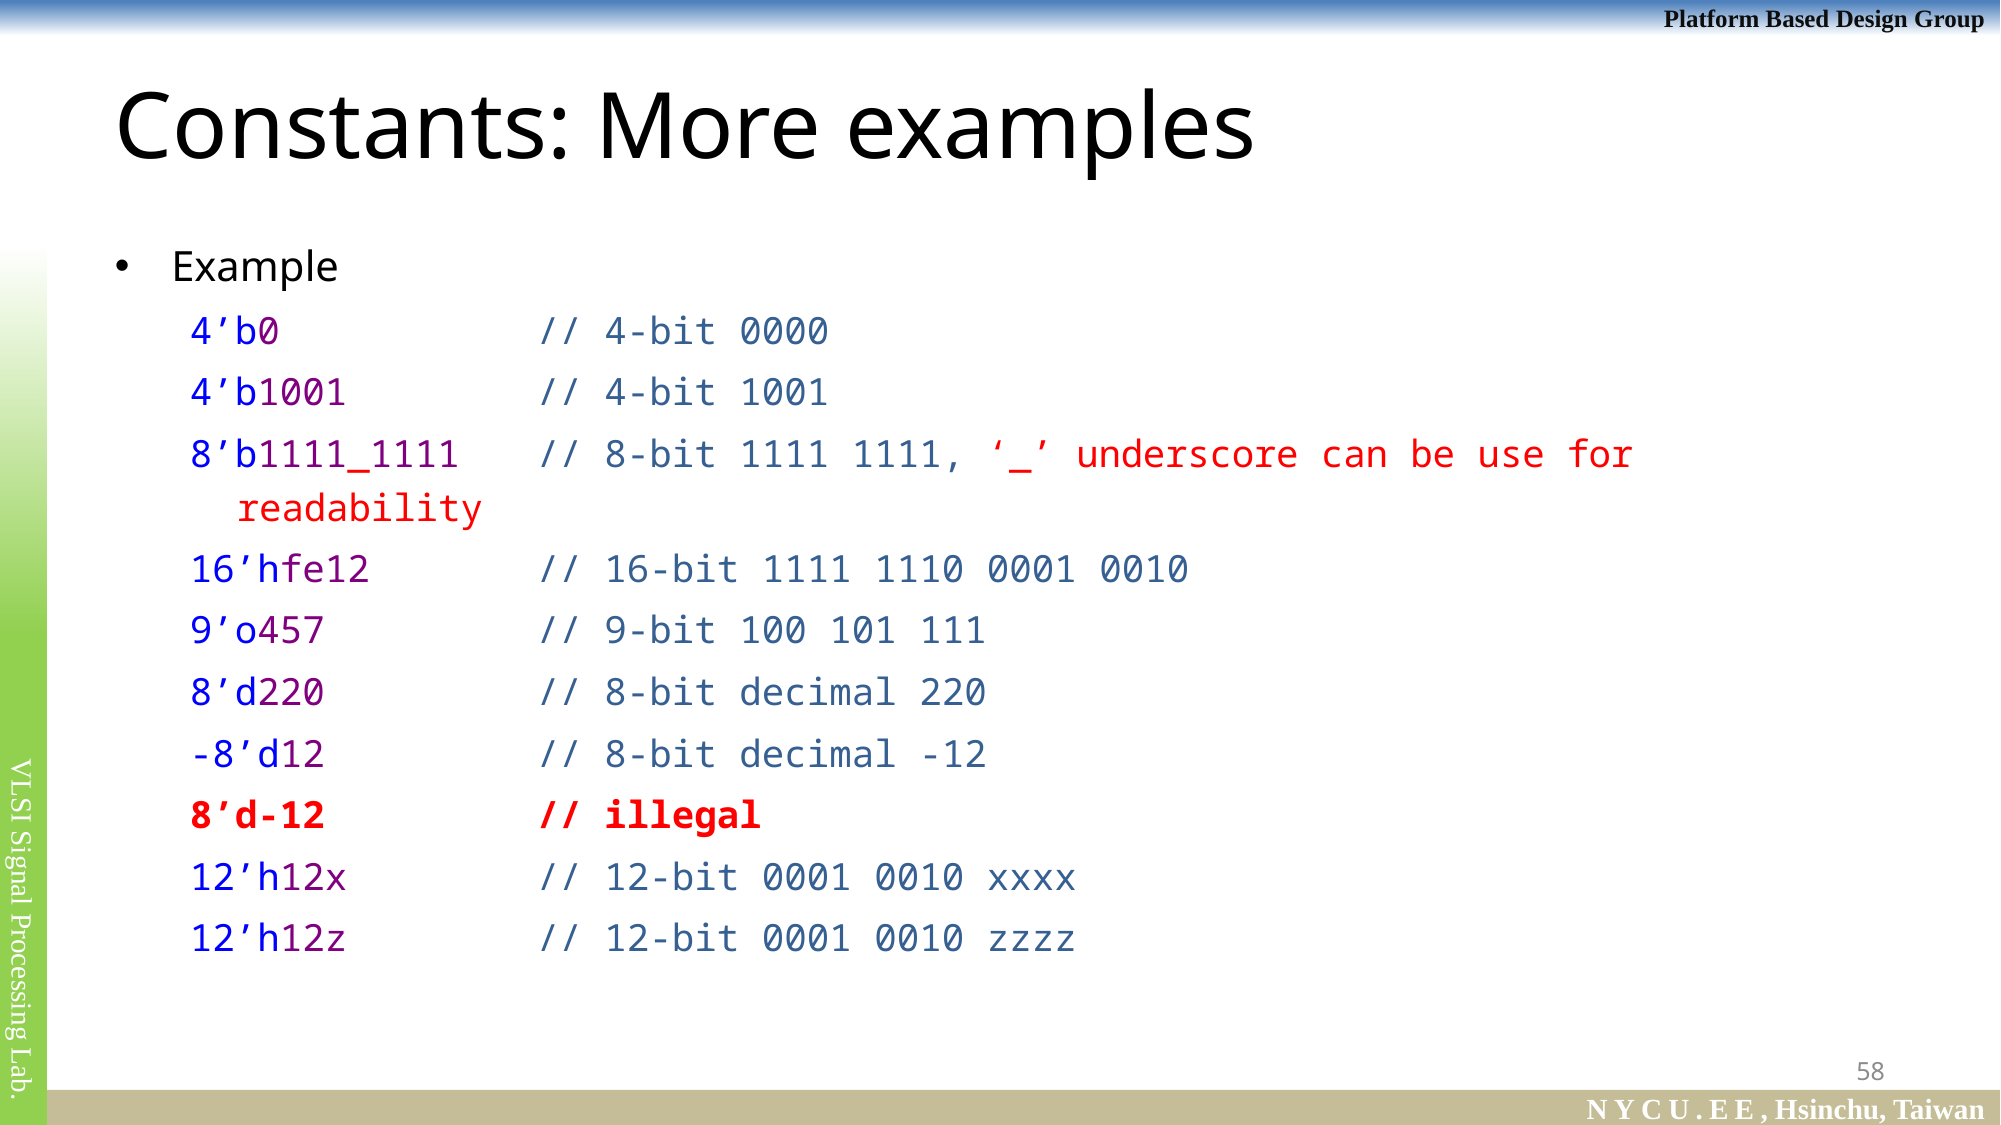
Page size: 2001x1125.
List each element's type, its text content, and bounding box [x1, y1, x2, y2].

list Example 4’b0 // 4-bit 0000 4’b1001 // 4-bit 1001 8’b1111_1111 // 8-bit 1111 1111, ‘_’ underscore can be use for readability 16’hfe12 // 16-bit 1111 1110 0001 0010 9’o457 // 9-bit 100 101 111 8’d220 // 8-bit decimal 220 -8’d12 // 8-bit decimal -12 8’d-12 // illegal 12’h12x // 12-bit 0001 0010 xxxx 12’h12z // 12-bit 0001 0010 zzzz [99, 222, 1901, 1044]
title Constants: More examples [99, 44, 1901, 200]
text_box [0, 472, 47, 476]
slide_number 58 [1433, 1042, 1900, 1103]
